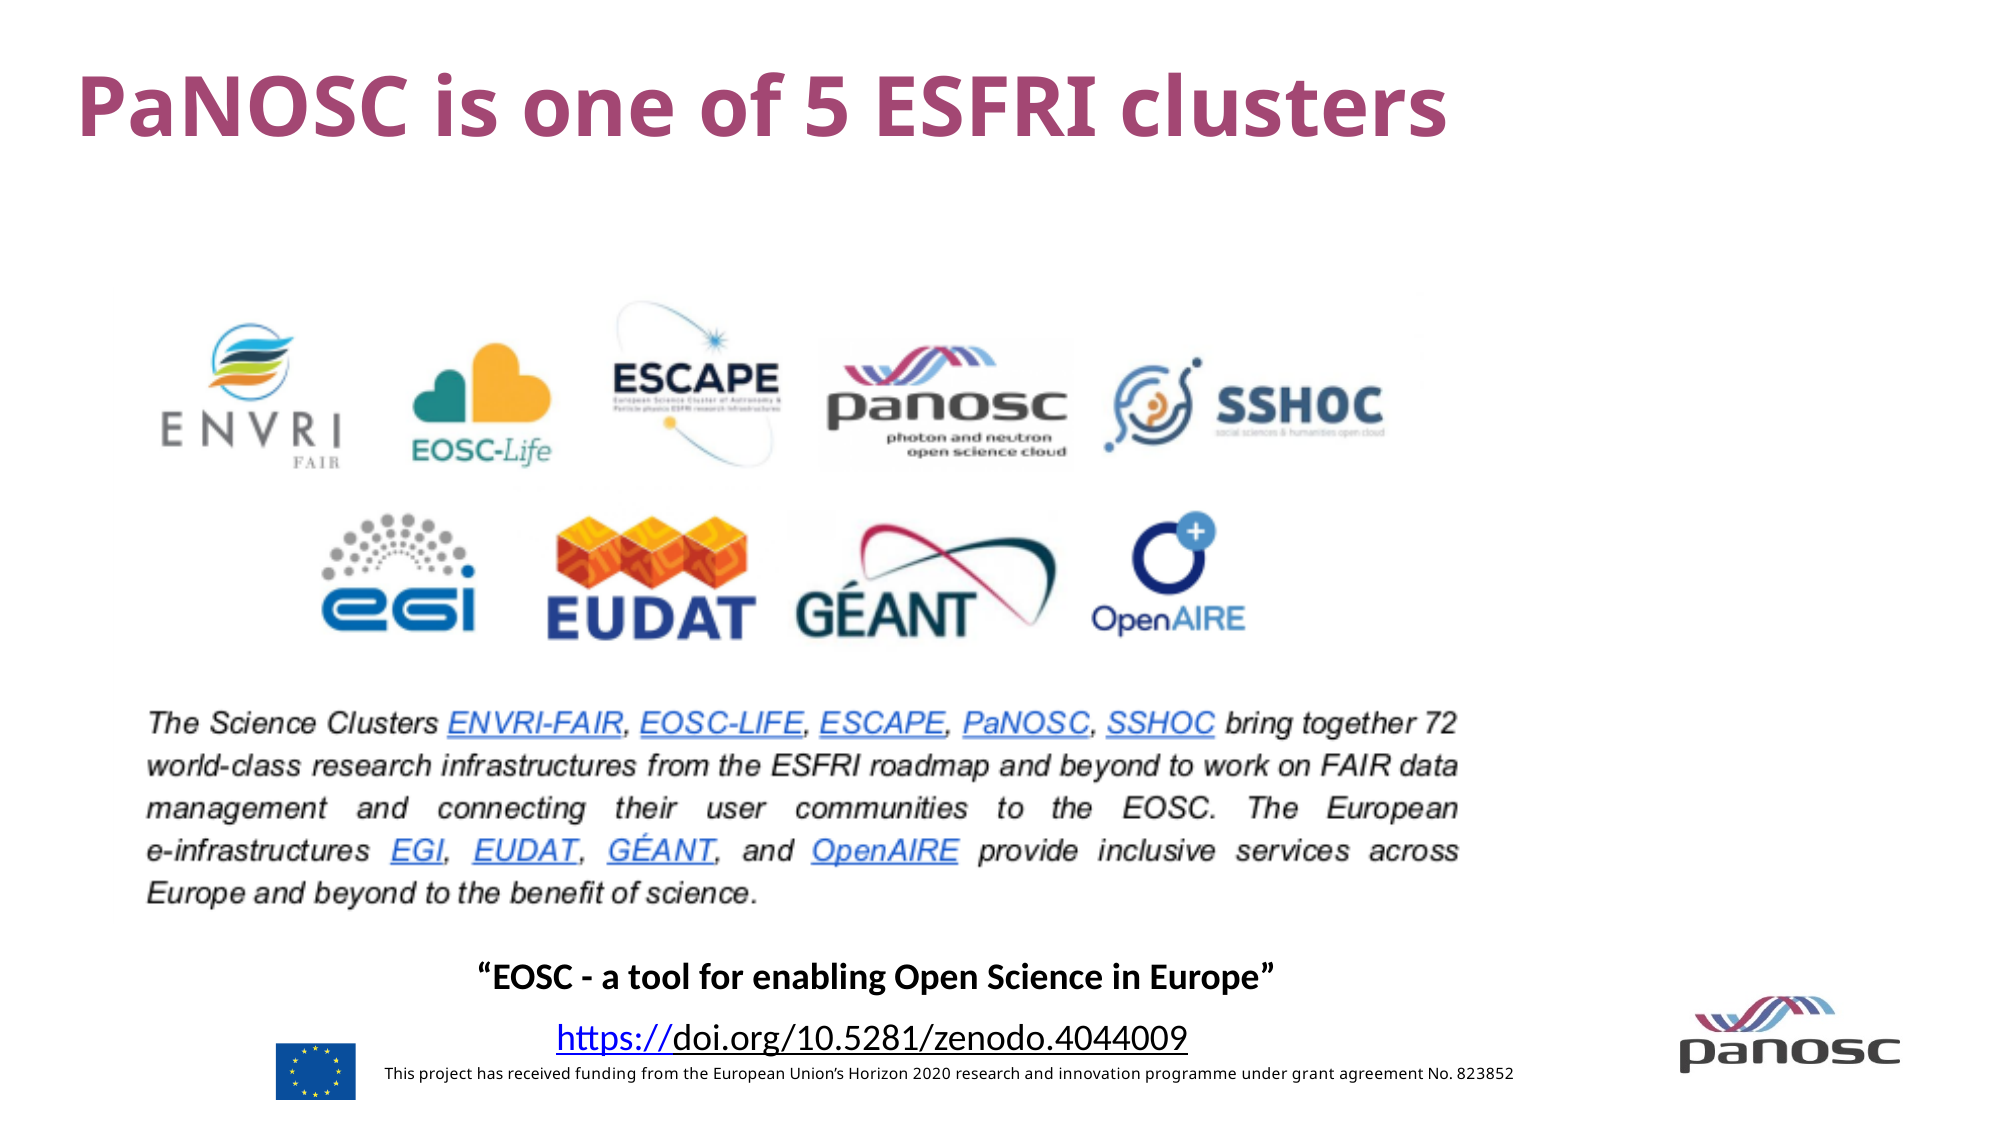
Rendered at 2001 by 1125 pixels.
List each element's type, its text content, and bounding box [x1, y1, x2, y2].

text_box “EOSC - a tool for enabling Open Science in Europe” [461, 944, 1292, 1005]
text_box https://doi.org/10.5281/zenodo.4044009 [541, 1005, 1212, 1042]
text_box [275, 1043, 1876, 1101]
picture [1, 947, 1999, 1125]
title PaNOSC is one of 5 ESFRI clusters [75, 53, 1613, 127]
picture [112, 287, 1481, 924]
